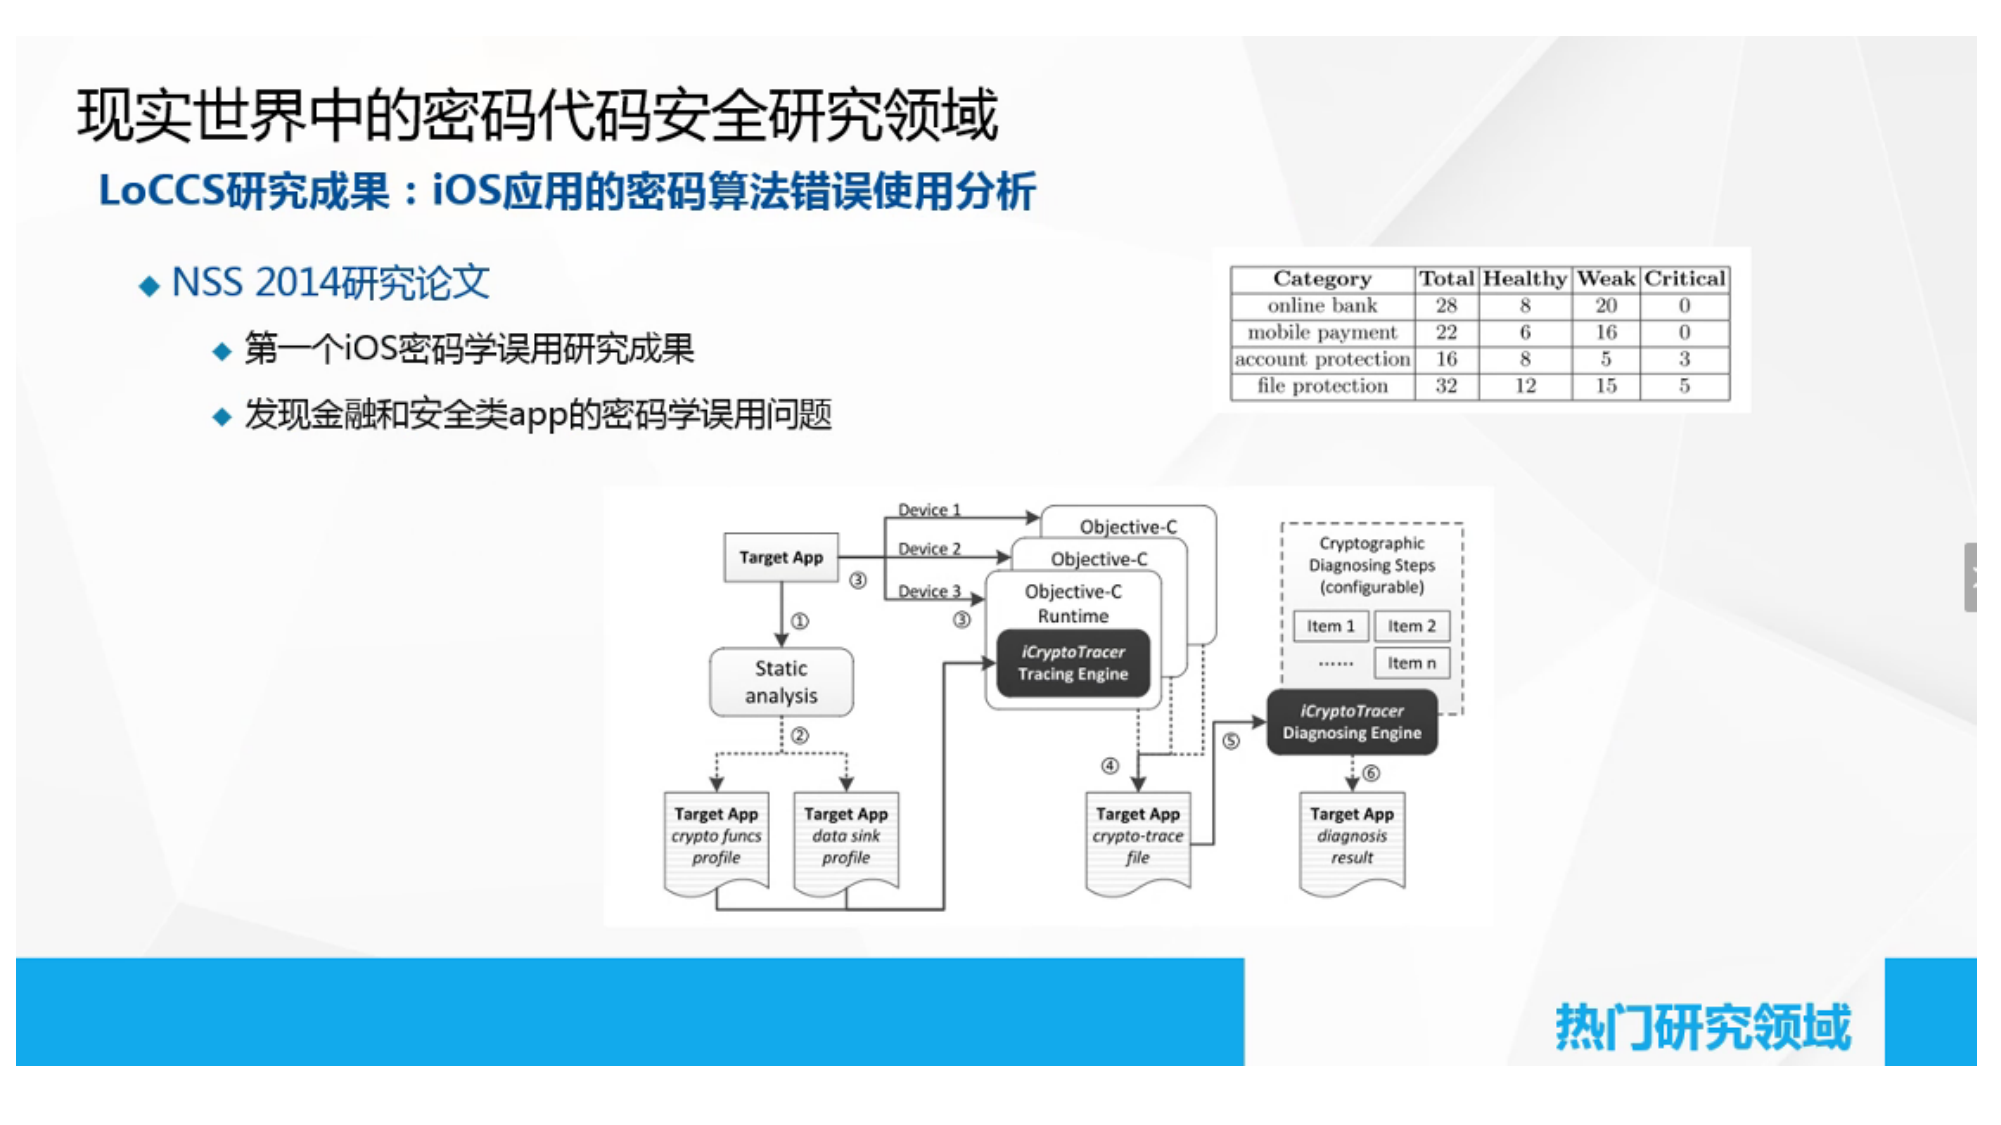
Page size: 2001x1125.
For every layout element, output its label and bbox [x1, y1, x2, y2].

picture [16, 36, 1977, 1066]
